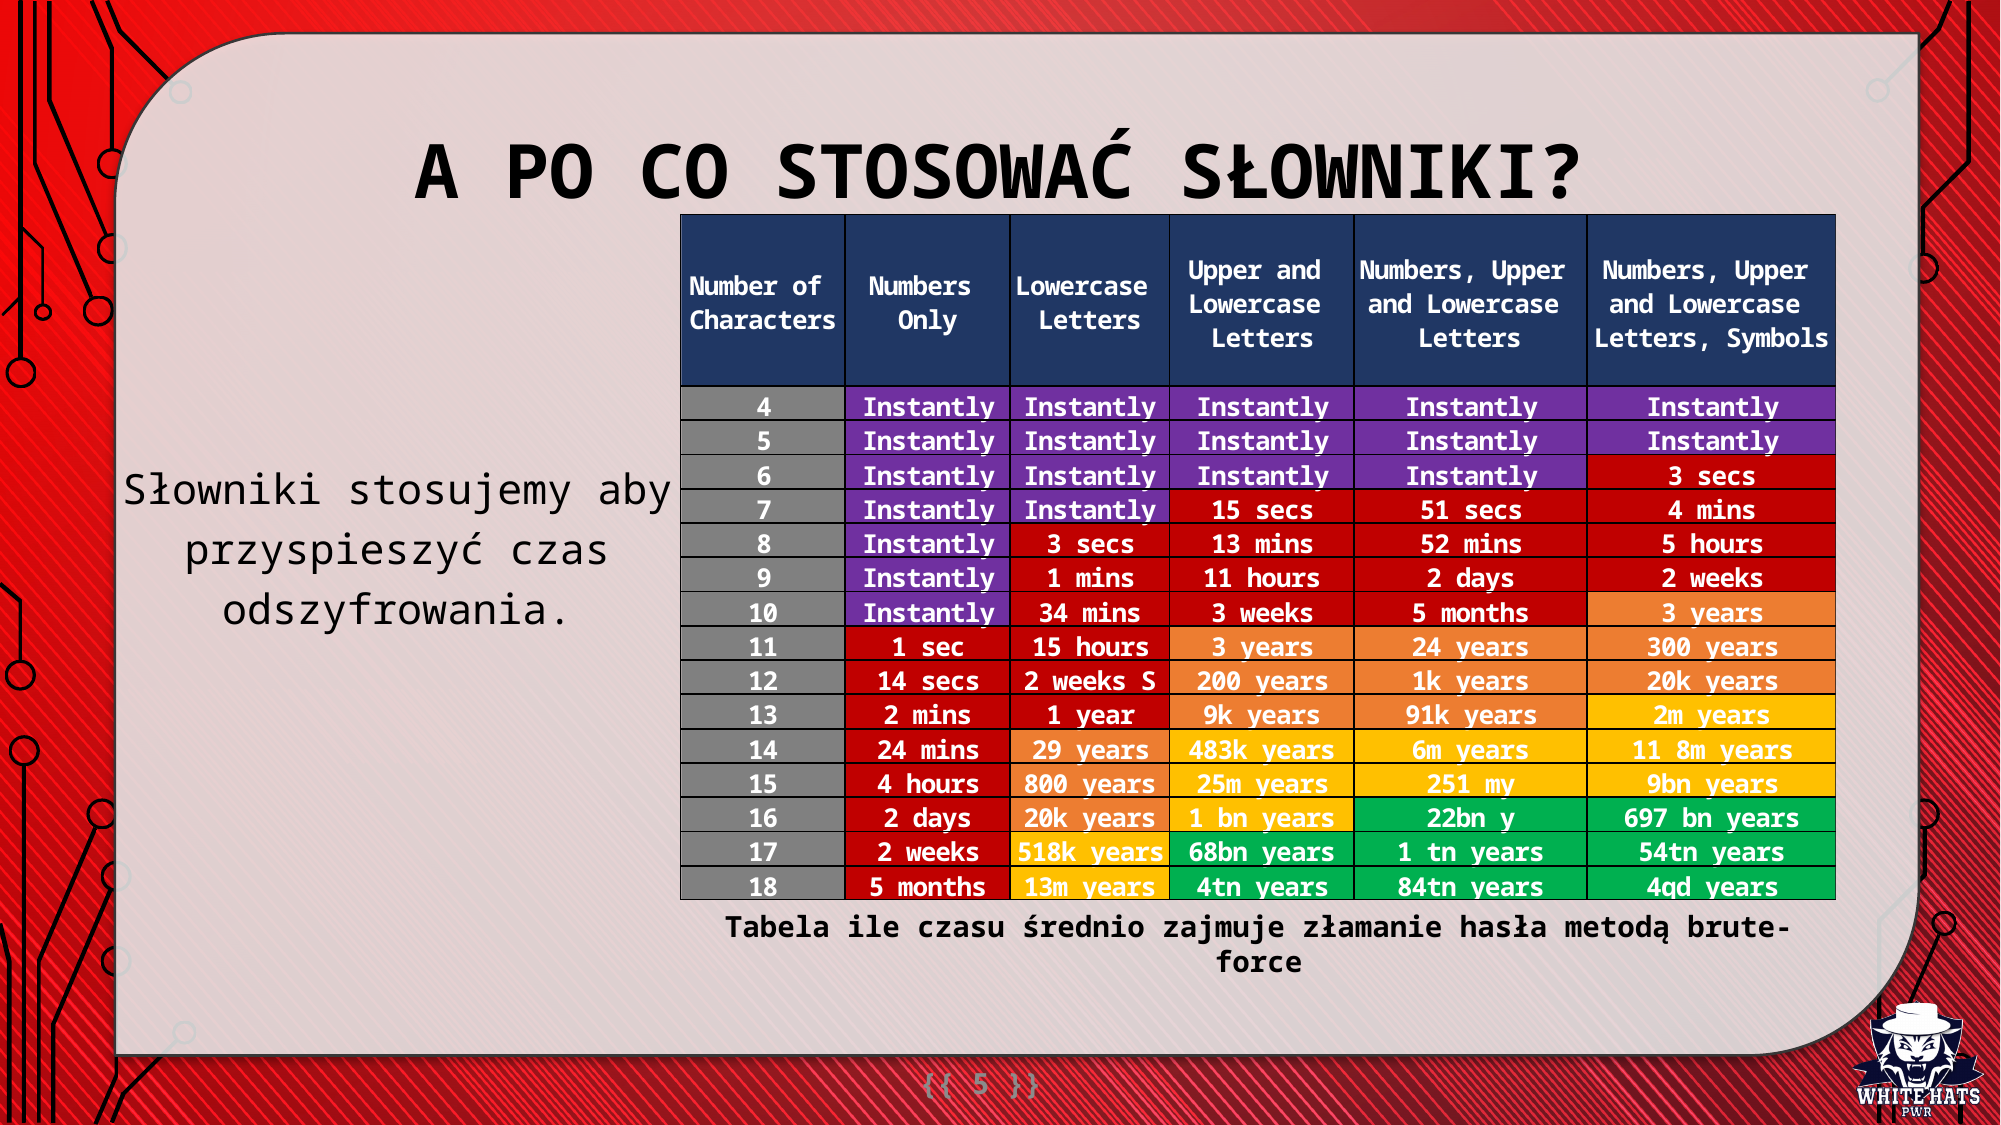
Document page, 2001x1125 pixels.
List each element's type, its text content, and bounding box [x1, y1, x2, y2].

text_box [113, 31, 1921, 1057]
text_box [679, 213, 1838, 952]
text_box {{ 5 }} [888, 1055, 1073, 1116]
title A po co stosować słowniki? [250, 117, 1749, 231]
list Słowniki stosujemy aby przyspieszyć czas odszyfrowania. [87, 445, 679, 670]
picture [1846, 996, 1992, 1125]
